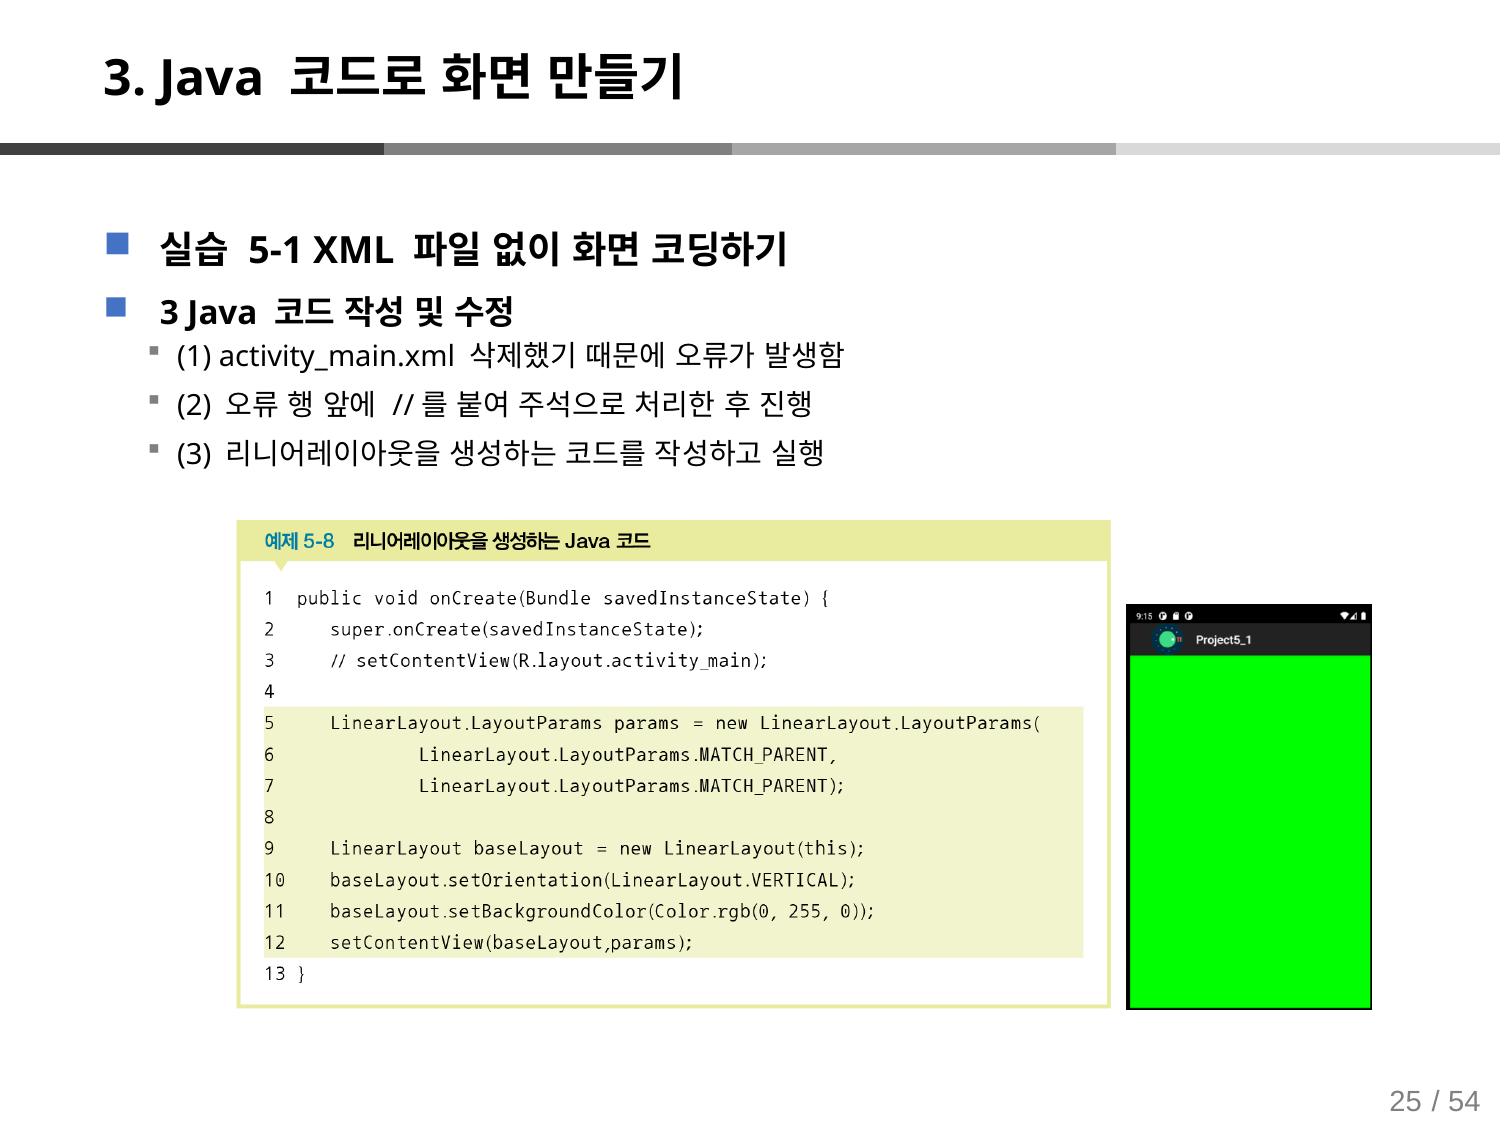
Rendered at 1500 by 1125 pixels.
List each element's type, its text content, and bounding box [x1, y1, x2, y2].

picture [231, 510, 1117, 1015]
title 3. Java 코드로 화면 만들기 [88, 30, 1211, 121]
picture [1125, 603, 1372, 1010]
list 실습 5-1 XML 파일 없이 화면 코딩하기 3 Java 코드 작성 및 수정 (1) activity_main.xml 삭제했기 때문에 오류가 발생함 (2) 오류 행 앞에 //를 붙여 주석으로 처리한 후 진행 (3) 리니어레이아웃을 생성하는 코드를 작성하고 실행 [88, 196, 1436, 1083]
